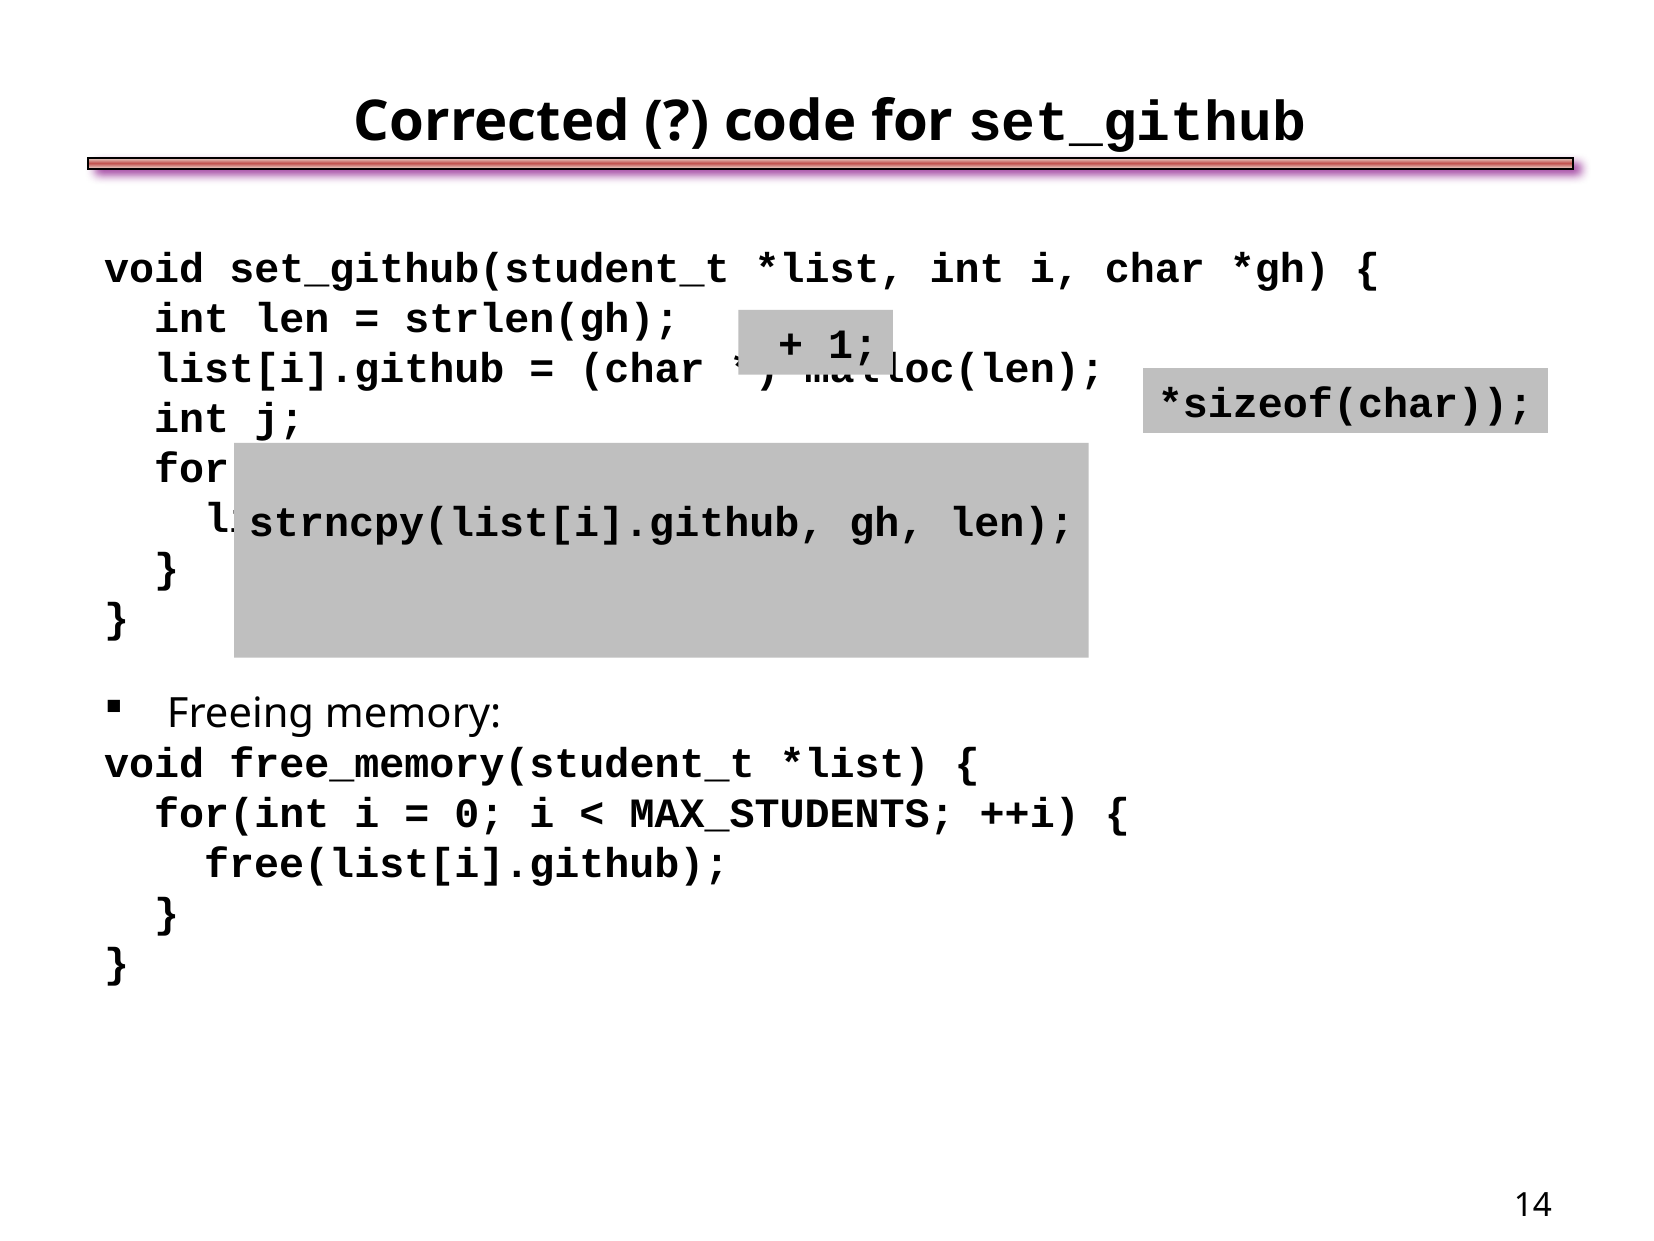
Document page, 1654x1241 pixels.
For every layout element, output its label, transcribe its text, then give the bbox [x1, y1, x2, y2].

text_box strncpy(list[i].github, gh, len); [234, 442, 1089, 658]
text_box Corrected (?) code for set_github [87, 74, 1573, 160]
text_box void set_github(student_t *list, int i, char *gh) { int len = strlen(gh); list[i].github = (char *) malloc(len); int j; for(j = 0; j < len; ++j) { list[i].github[j] = gh[j]; } } Freeing memory: void free_memory(student_t *list) { for(int i = 0; i < MAX_STUDENTS; ++i) { free(list[i].github); } } [87, 187, 1568, 1163]
text_box <number> [1224, 1174, 1569, 1241]
text_box *sizeof(char)); [1143, 368, 1548, 433]
text_box + 1; [738, 309, 893, 375]
